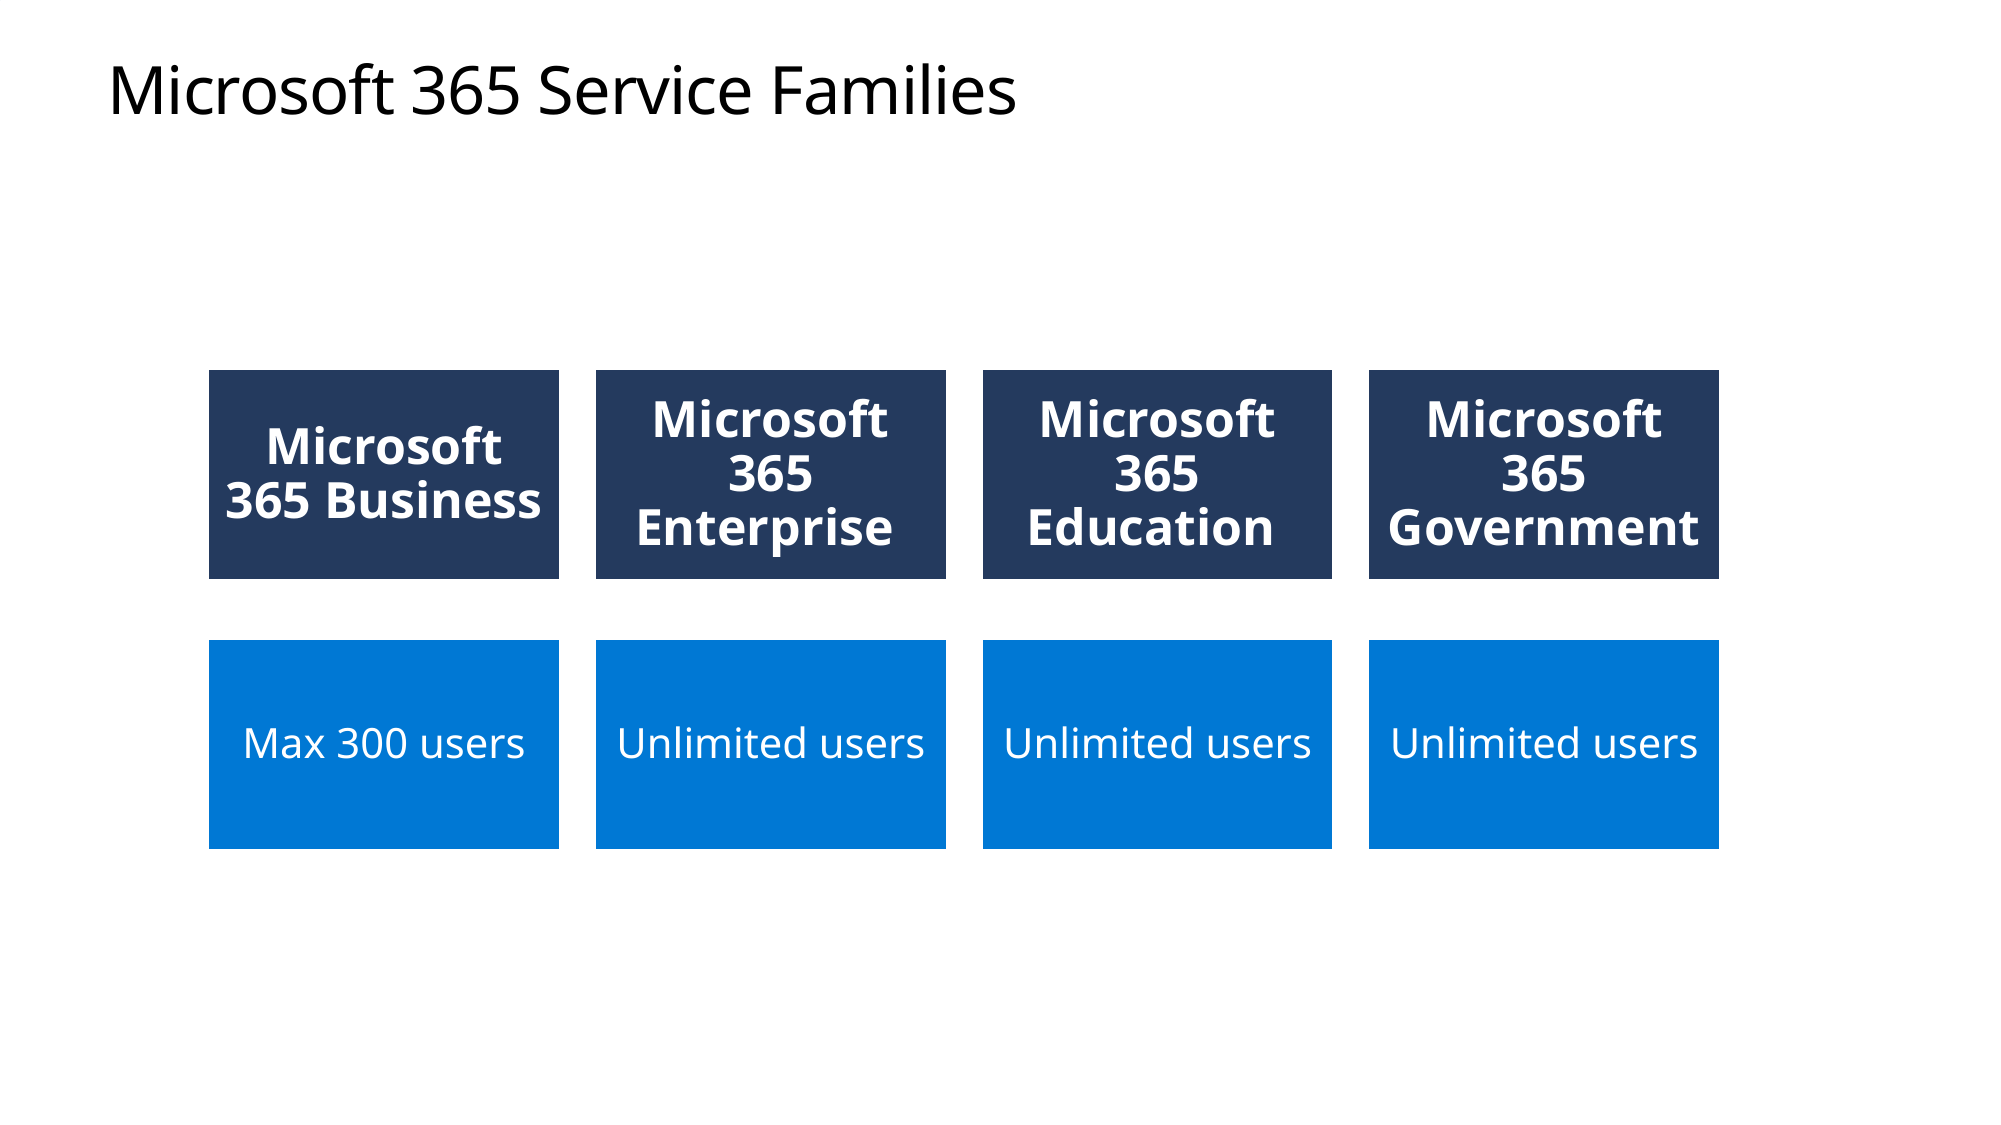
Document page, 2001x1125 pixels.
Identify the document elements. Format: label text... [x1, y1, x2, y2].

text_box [207, 274, 1721, 638]
title Microsoft 365 Service Families [107, 52, 1893, 129]
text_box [207, 638, 1721, 852]
